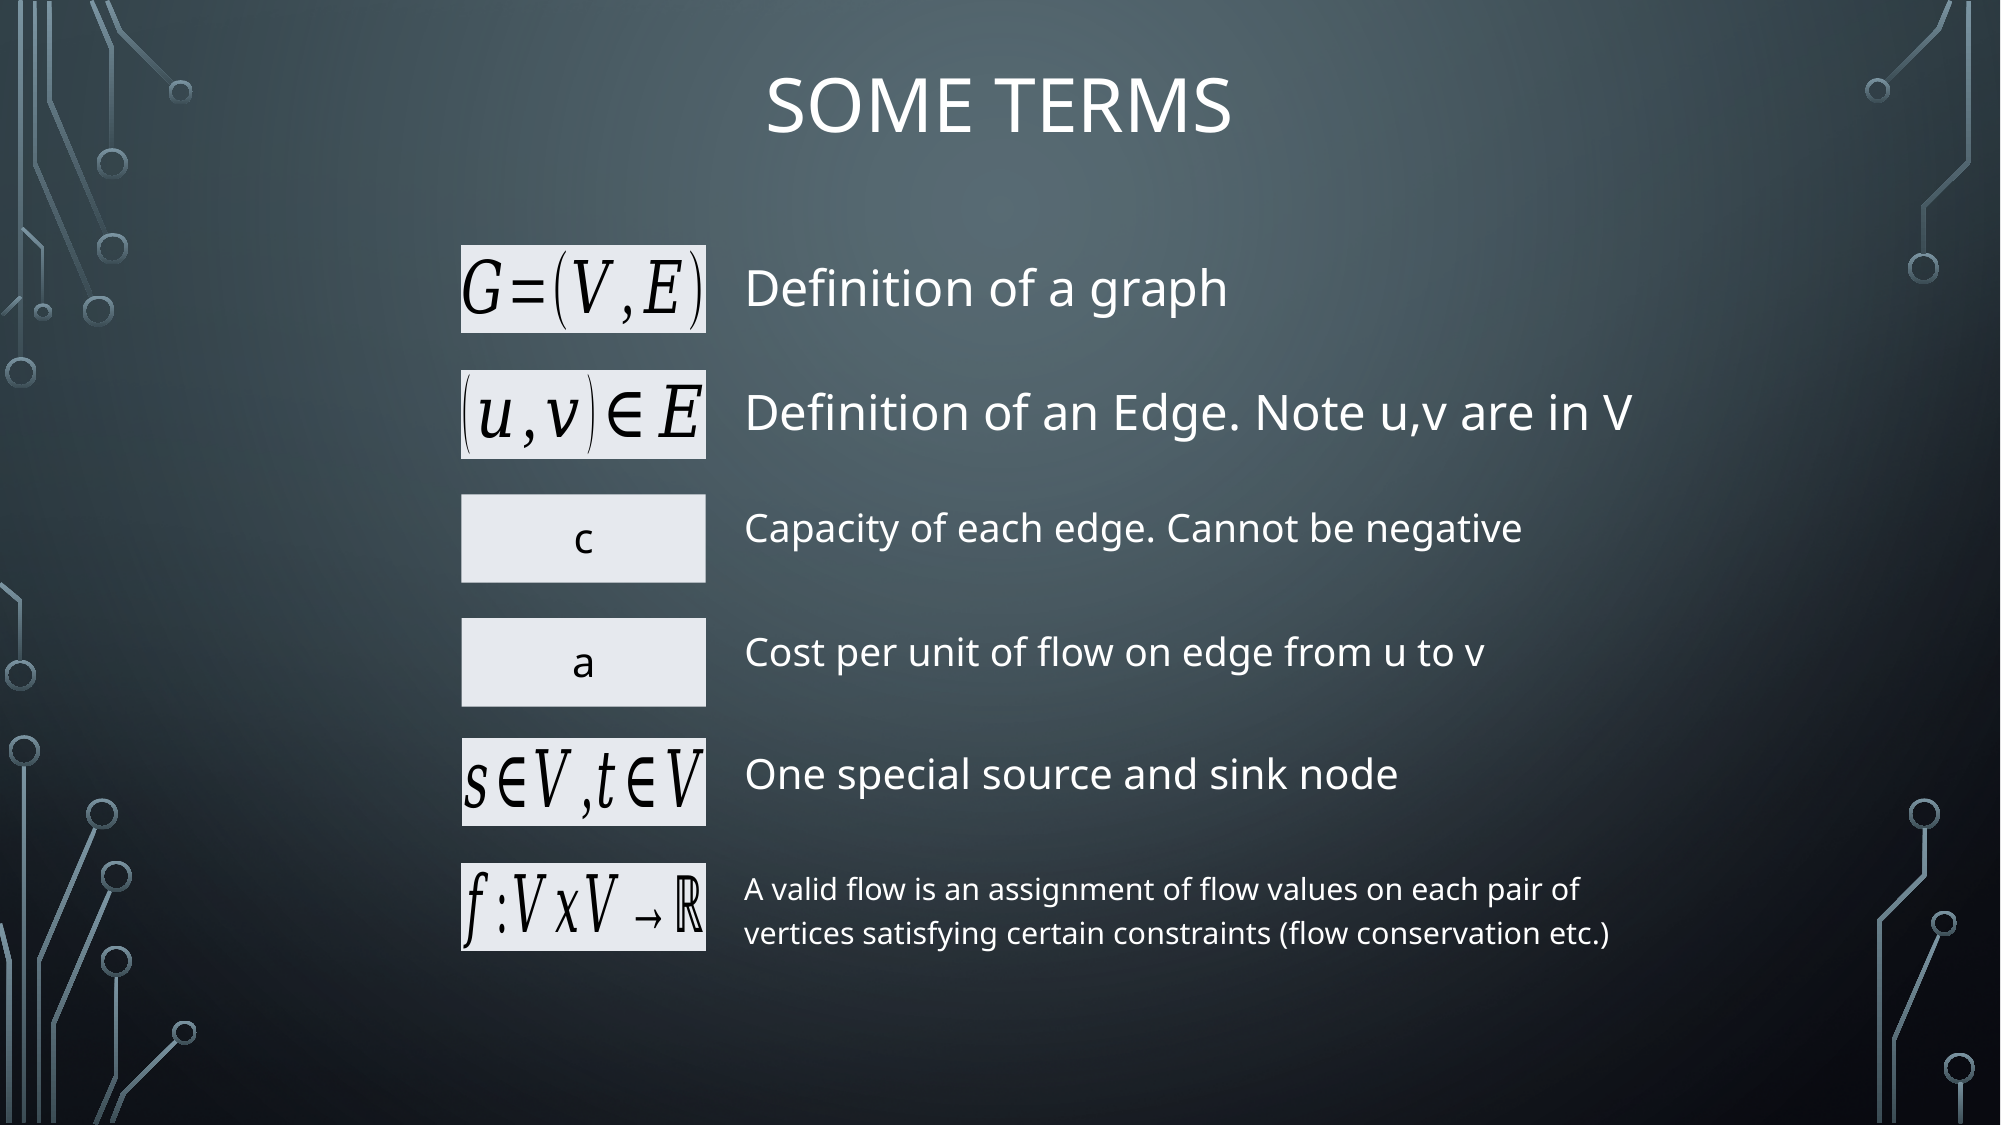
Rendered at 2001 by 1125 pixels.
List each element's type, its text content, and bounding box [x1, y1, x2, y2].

text_box Capacity of each edge. Cannot be negative [729, 486, 1658, 591]
text_box Cost per unit of flow on edge from u to v [729, 610, 1658, 715]
text_box One special source and sink node [729, 729, 1658, 835]
text_box Definition of a graph [729, 237, 1658, 342]
text_box Definition of an Edge. Note u,v are in V [729, 362, 1658, 467]
text_box A valid flow is an assignment of flow values on each pair of vertices satisfying certain constraints (flow conservation etc.) [729, 855, 1658, 960]
title Some terms [187, 37, 1813, 179]
